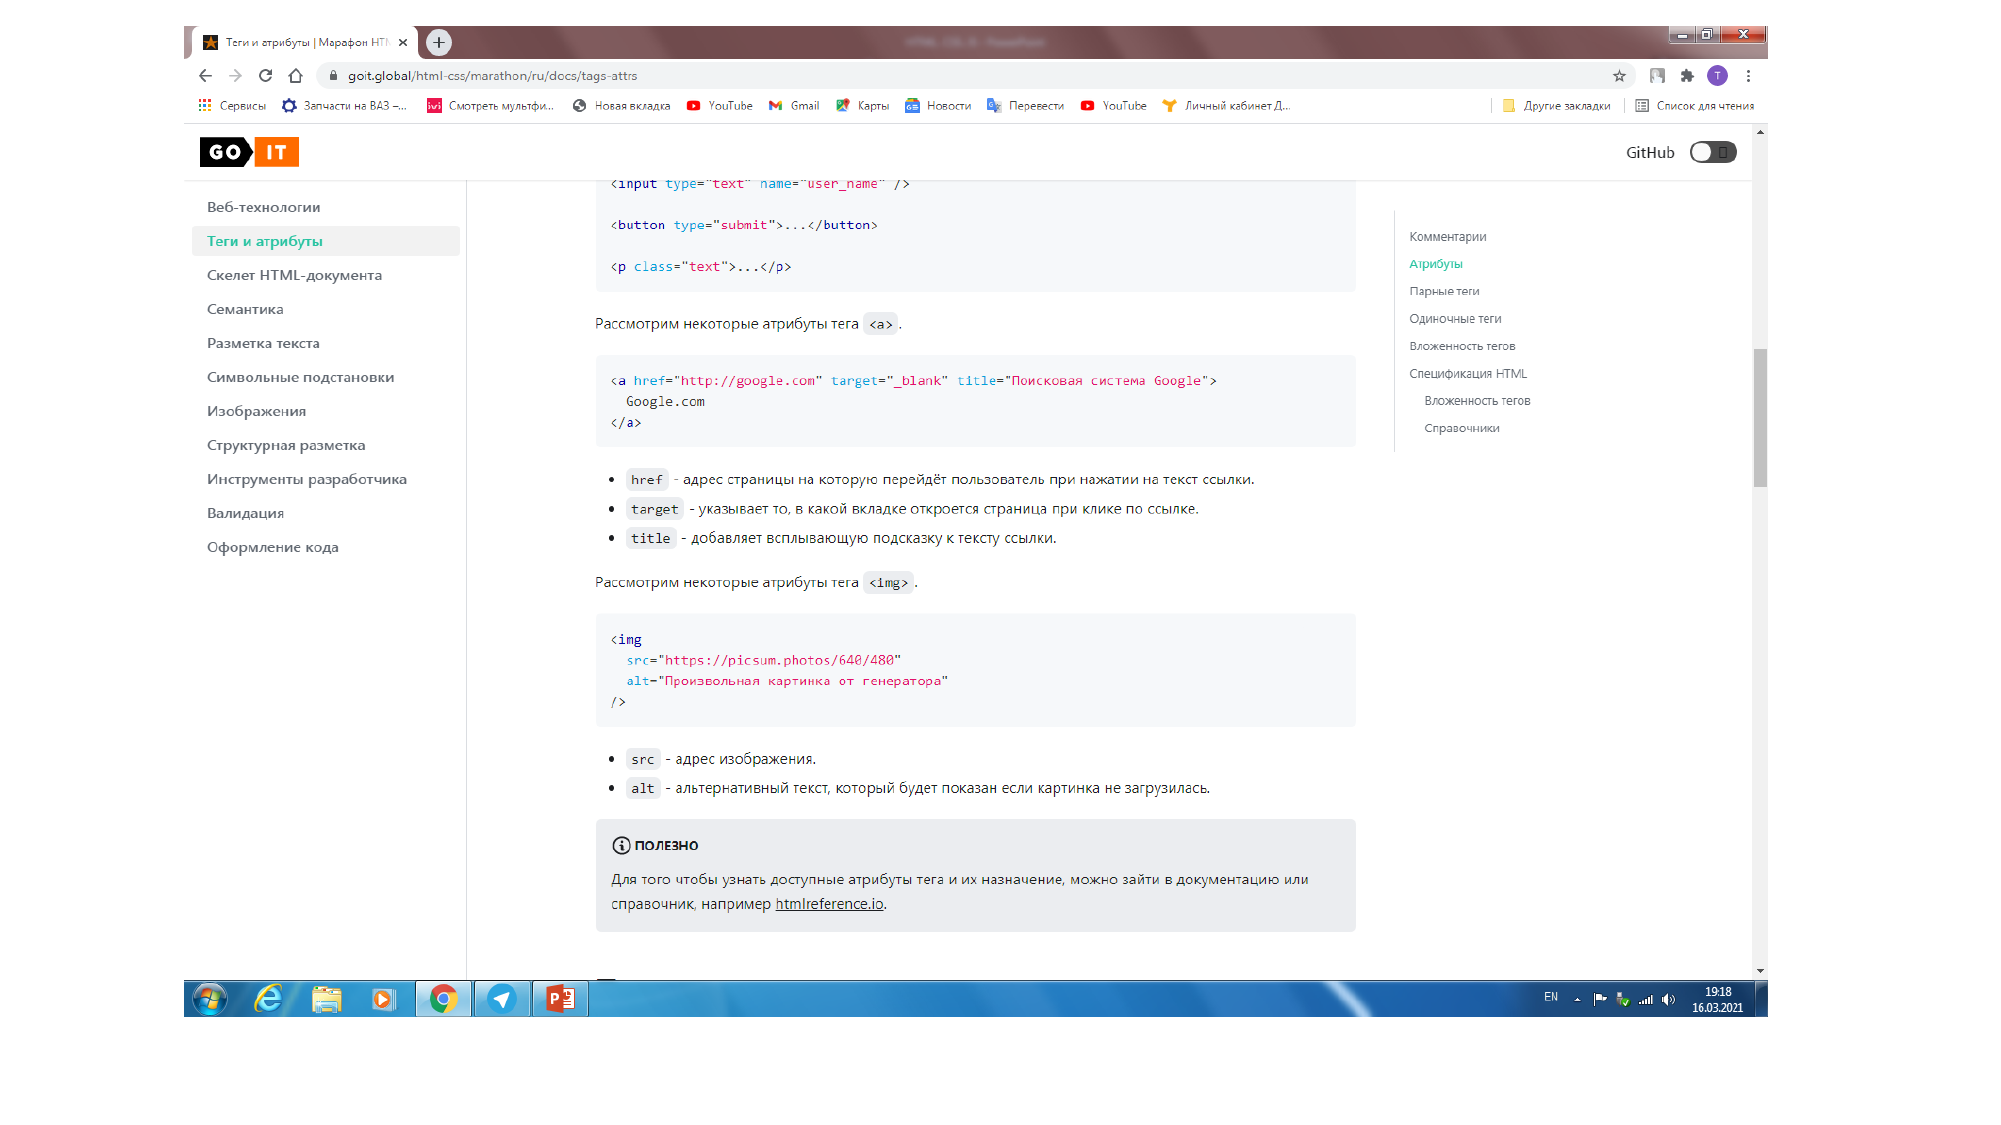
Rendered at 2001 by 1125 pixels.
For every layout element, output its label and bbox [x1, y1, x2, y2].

picture [183, 26, 1768, 1017]
